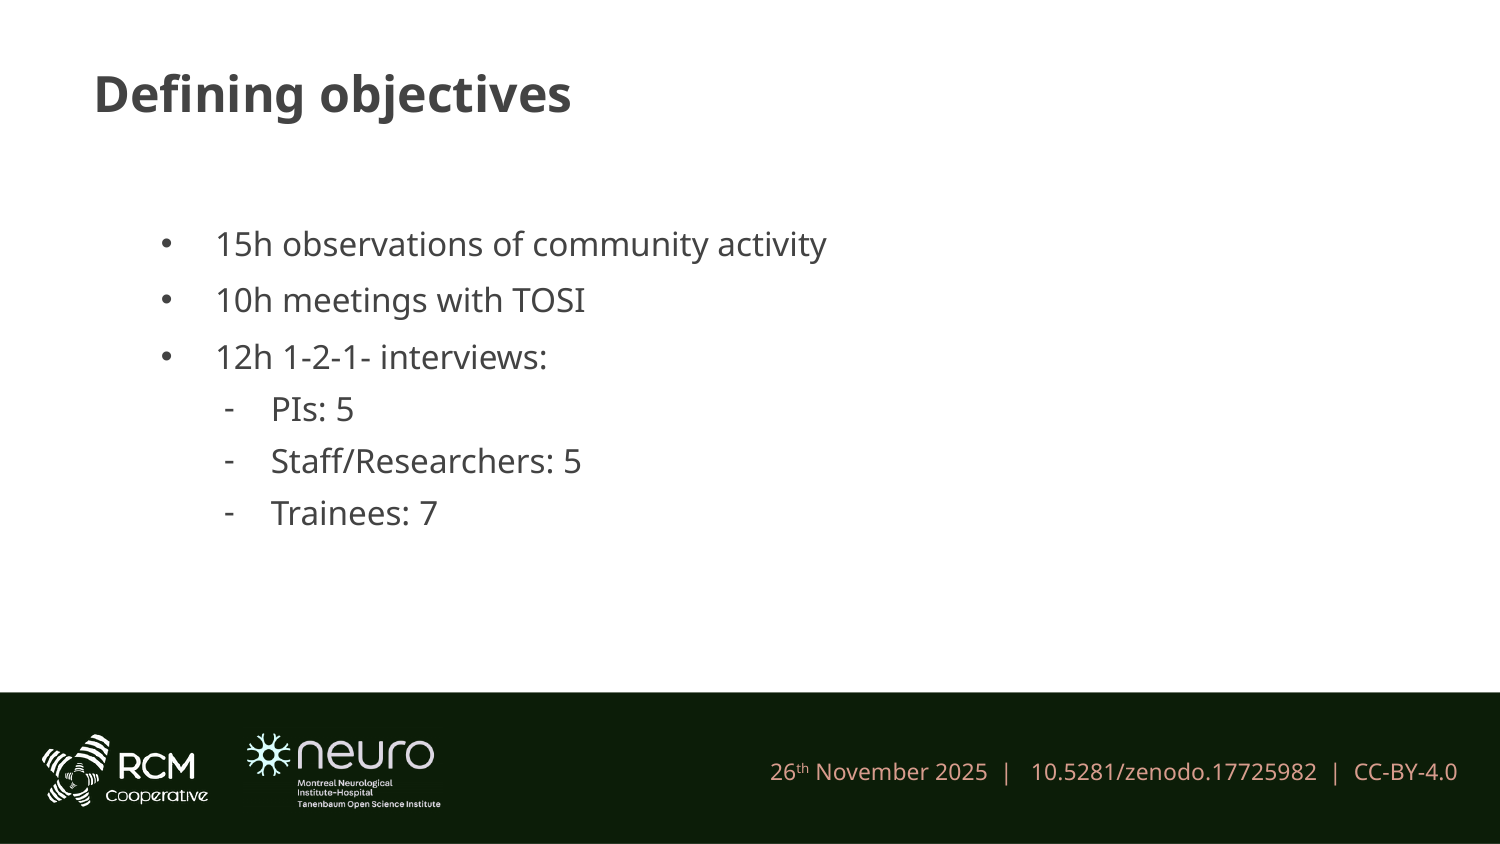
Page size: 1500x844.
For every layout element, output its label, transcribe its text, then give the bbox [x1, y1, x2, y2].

text_box Defining objectives [78, 47, 1000, 138]
picture [42, 727, 219, 815]
text_box 15h observations of community activity 10h meetings with TOSI 12h 1-2-1- interviews: PIs: 5 Staff/Researchers: 5 Trainees: 7 [146, 204, 1177, 603]
